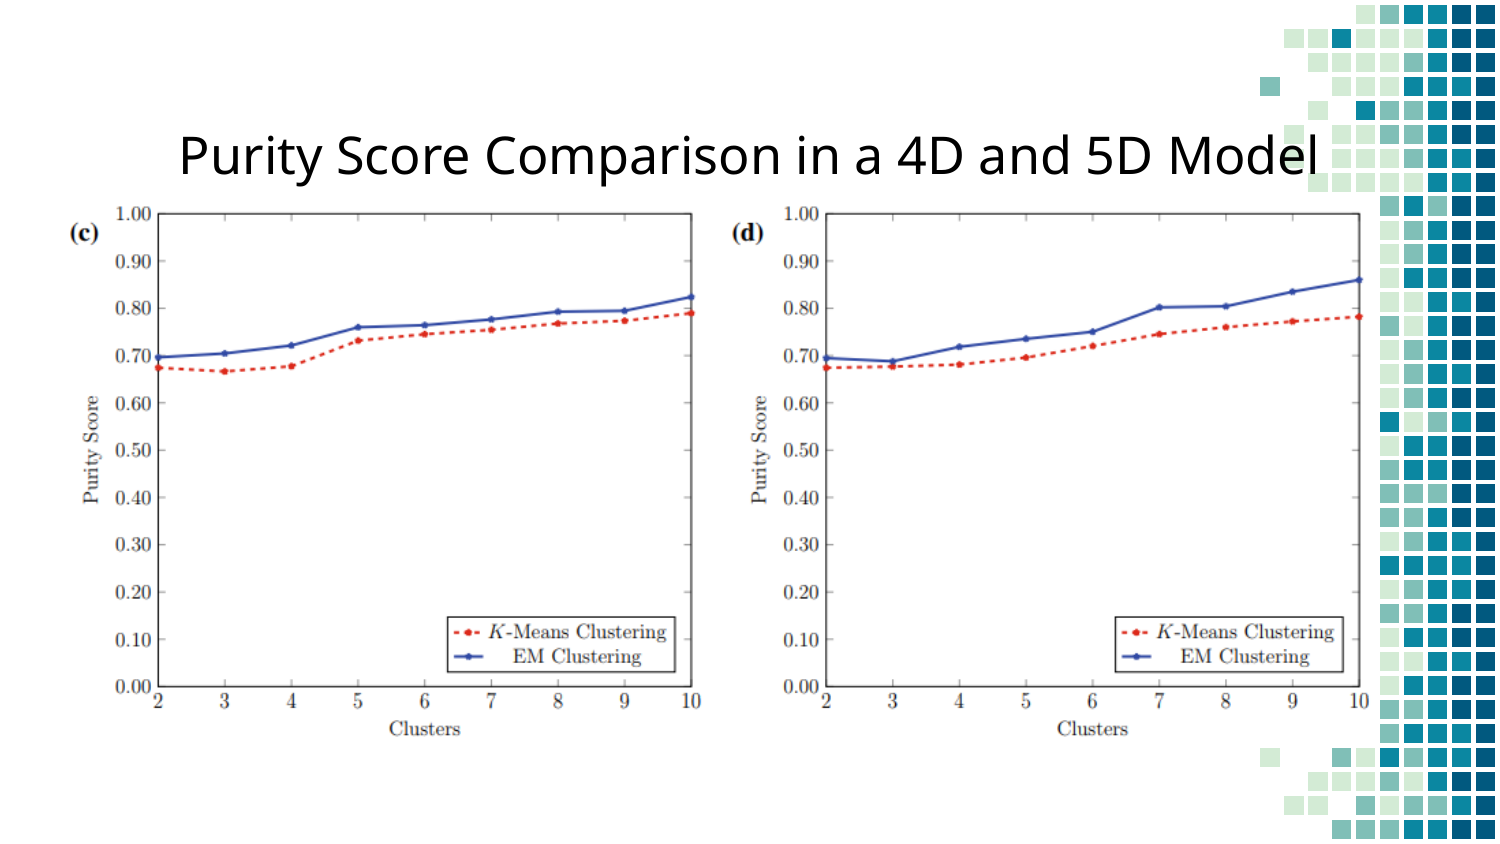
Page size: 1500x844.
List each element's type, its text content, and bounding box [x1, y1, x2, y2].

picture [54, 193, 1377, 745]
text_box Purity Score Comparison in a 4D and 5D Model [128, 107, 1372, 178]
